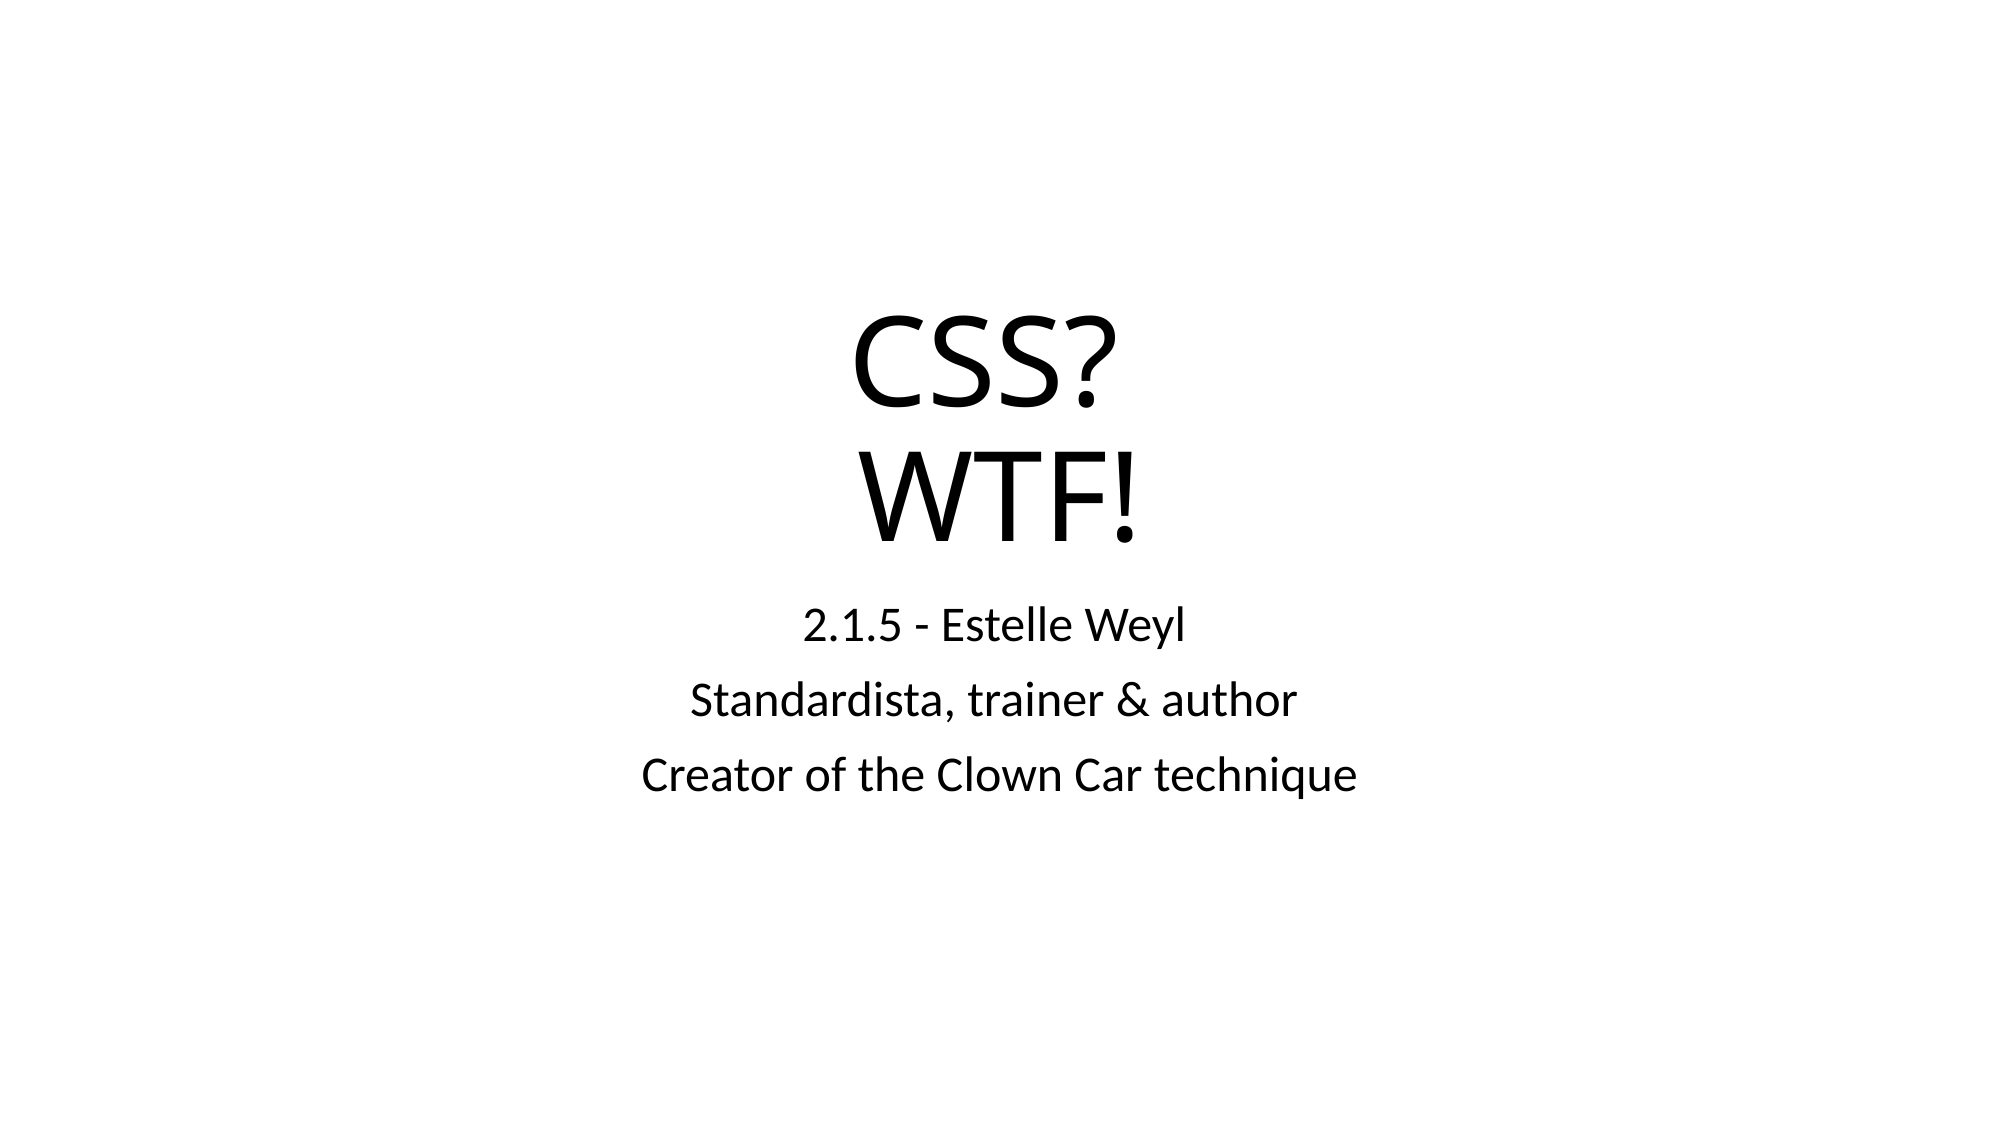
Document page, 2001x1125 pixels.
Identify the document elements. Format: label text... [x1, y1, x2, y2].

subtitle 2.1.5 - Estelle Weyl Standardista, trainer & author Creator of the Clown Car technique [249, 590, 1750, 863]
title CSS? WTF! [249, 184, 1750, 576]
